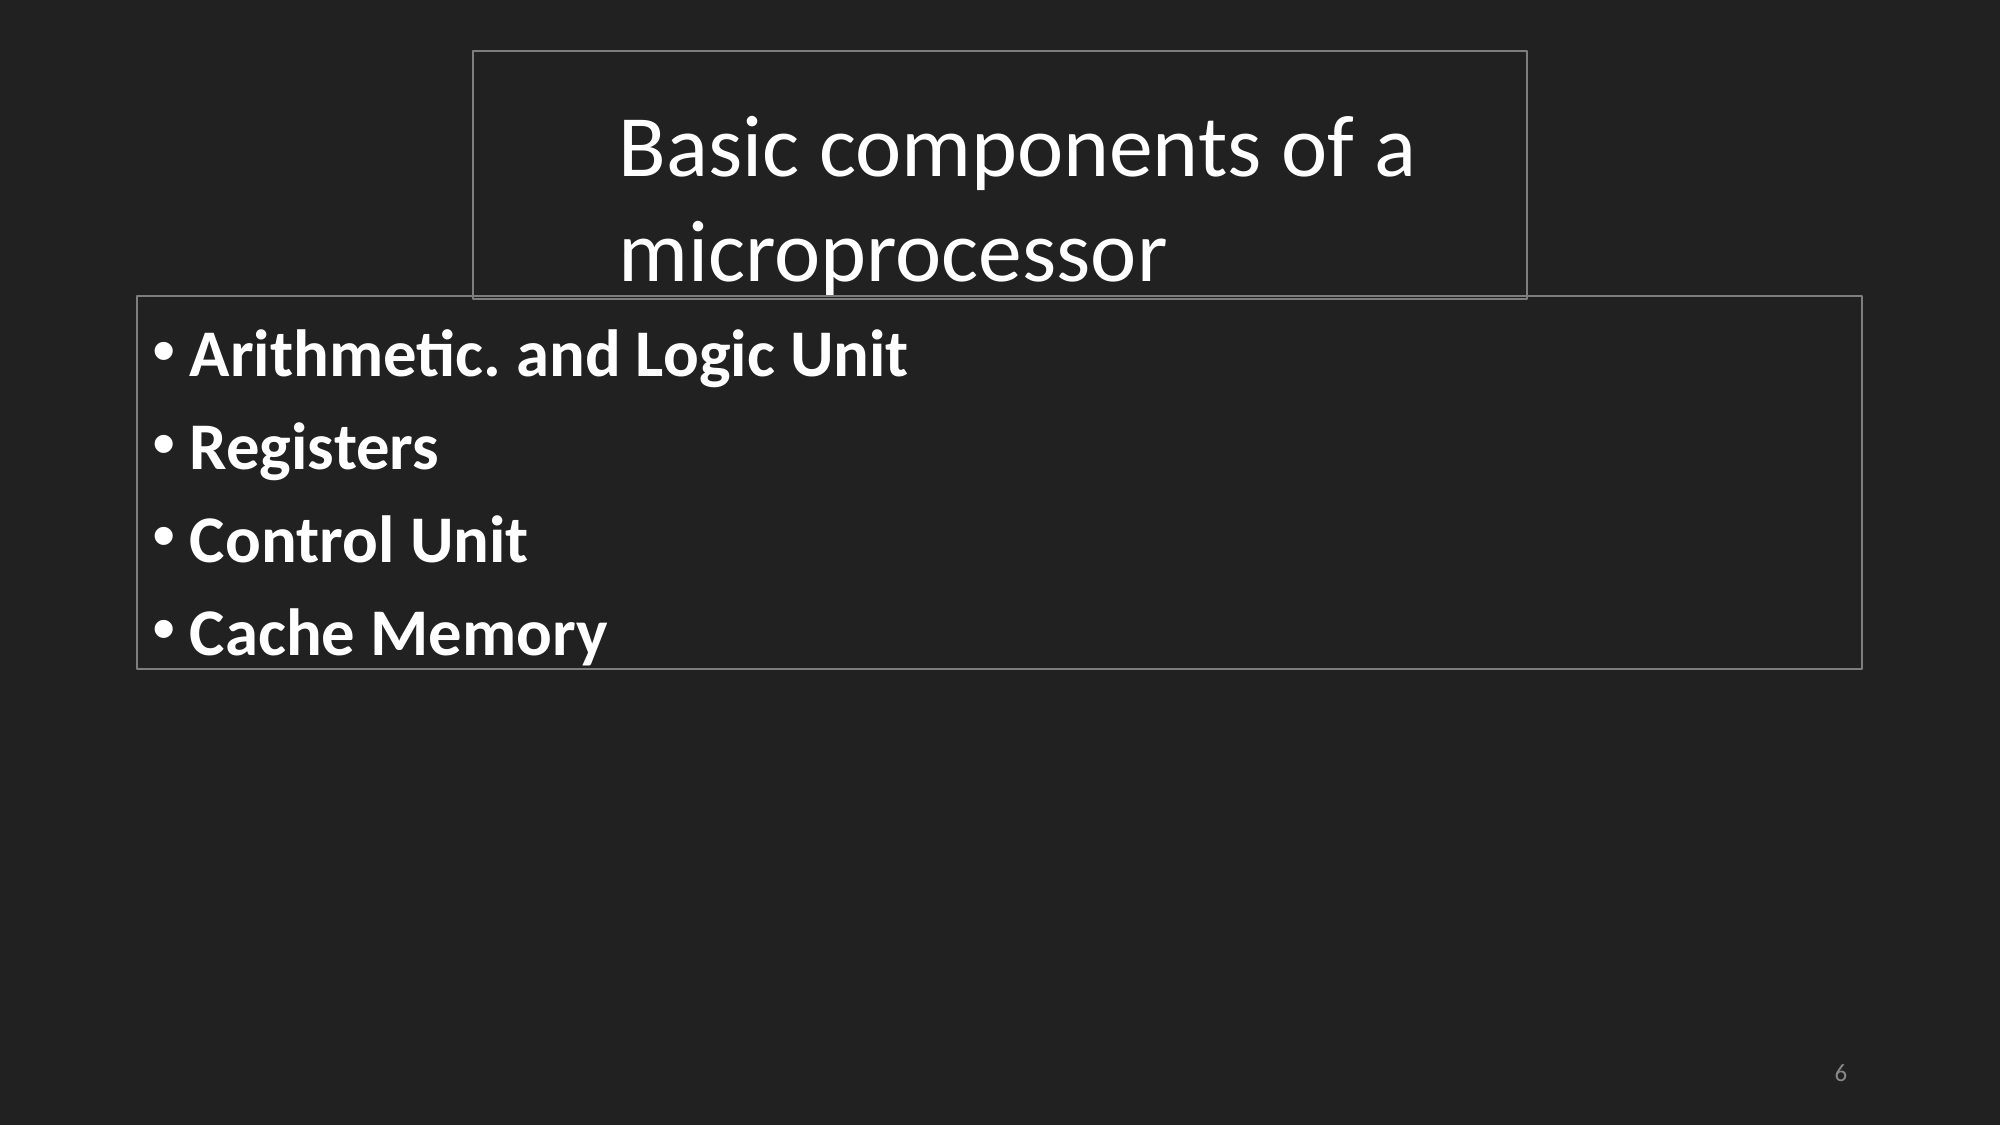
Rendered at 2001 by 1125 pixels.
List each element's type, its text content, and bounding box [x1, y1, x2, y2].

title Basic components of a microprocessor [473, 50, 1527, 295]
text_box 6 [1832, 1054, 1850, 1087]
text_box Arithmetic. and Logic Unit Registers Control Unit Cache Memory [137, 295, 1863, 669]
